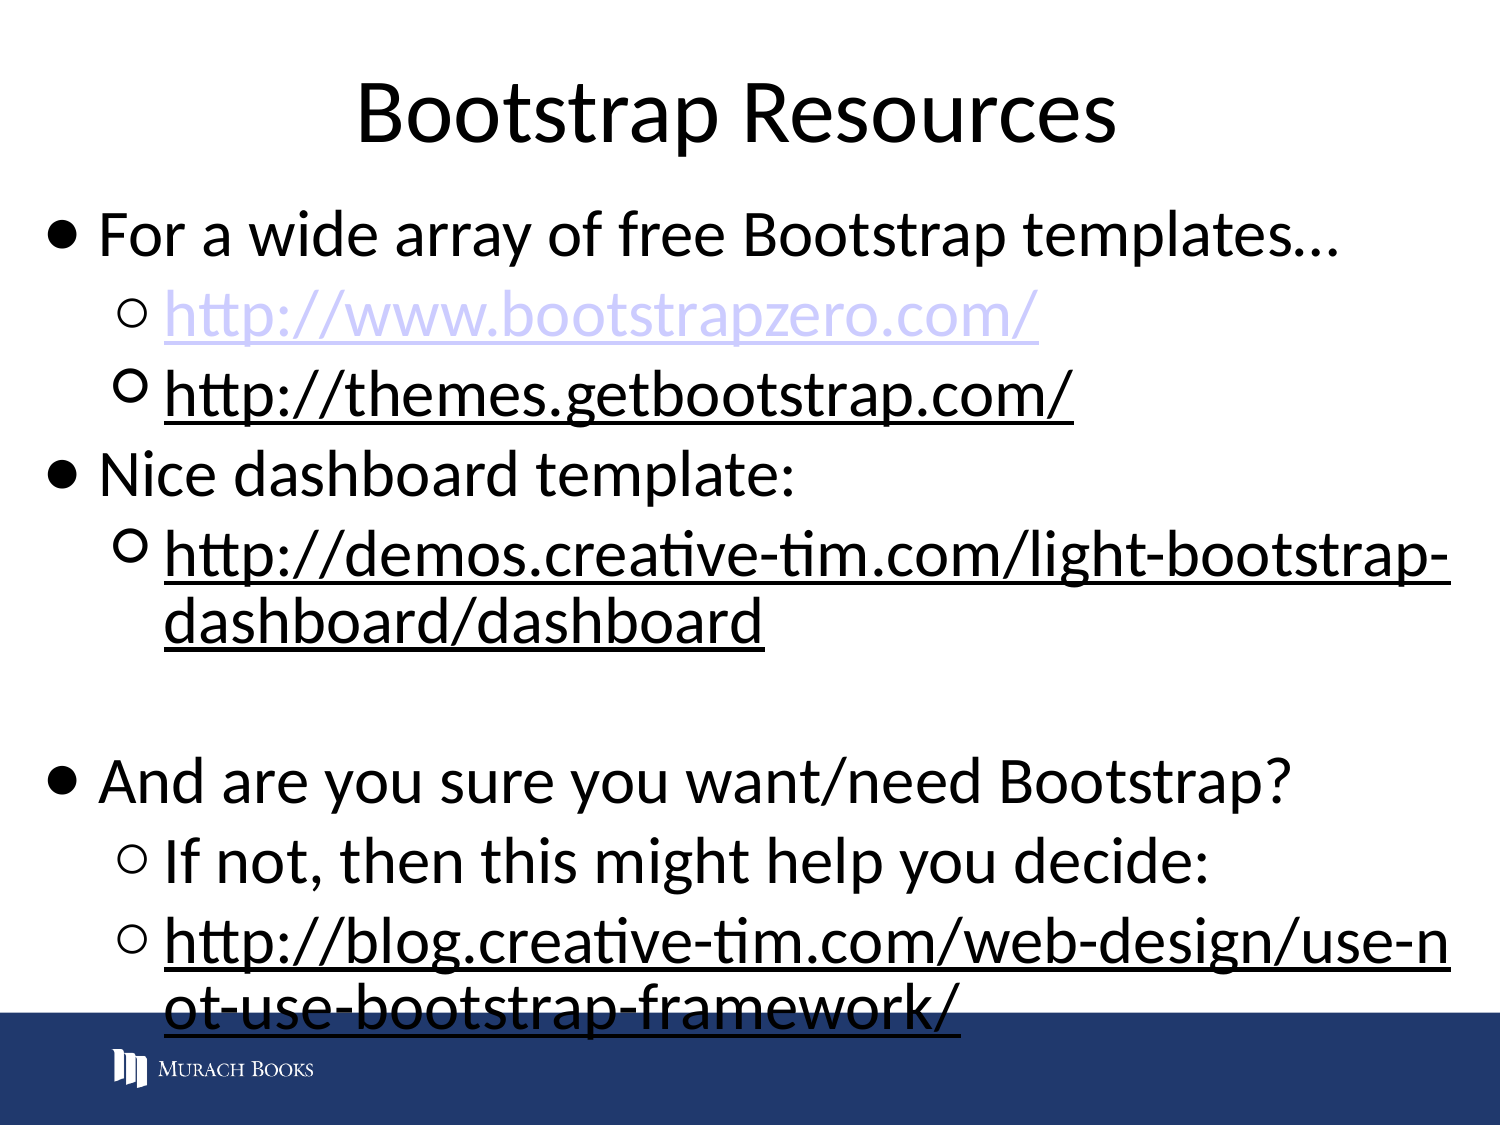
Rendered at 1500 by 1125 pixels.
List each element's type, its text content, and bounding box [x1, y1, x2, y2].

picture [111, 1049, 313, 1088]
list For a wide array of free Bootstrap templates… http://www.bootstrapzero.com/ http://themes.getbootstrap.com/ Nice dashboard template: http://demos.creative-tim.com/light-bootstrap-dashboard/dashboard And are you sure you want/need Bootstrap? If not, then this might help you decide: http://blog.creative-tim.com/web-design/use-not-use-bootstrap-framework/ [26, 182, 1474, 1012]
title Bootstrap Resources [62, 28, 1413, 182]
